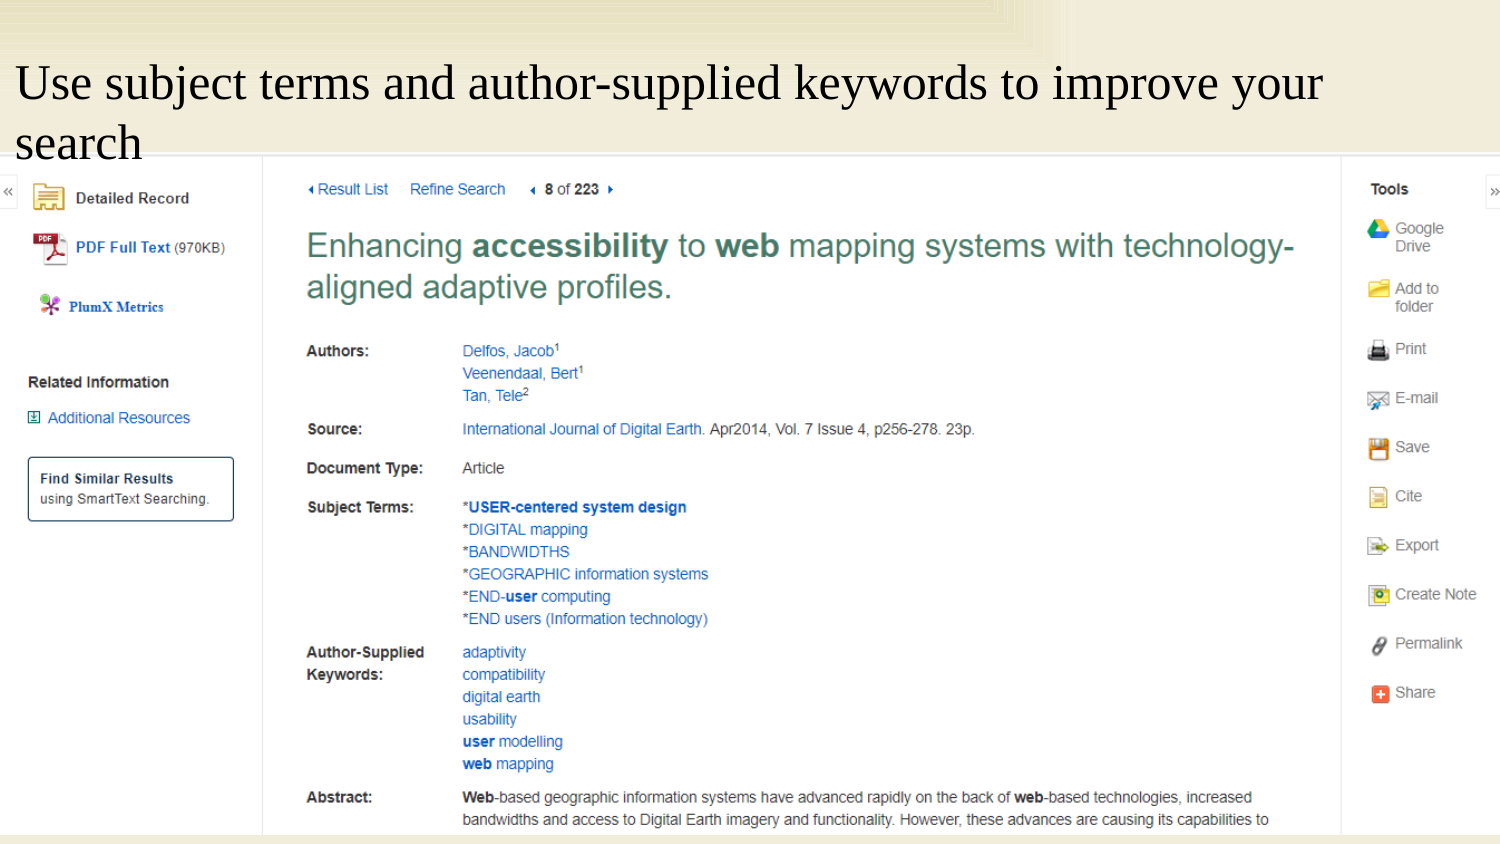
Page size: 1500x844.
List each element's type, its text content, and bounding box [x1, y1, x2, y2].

text_box Use subject terms and author-supplied keywords to improve your search [0, 42, 1477, 151]
picture [0, 152, 1500, 836]
